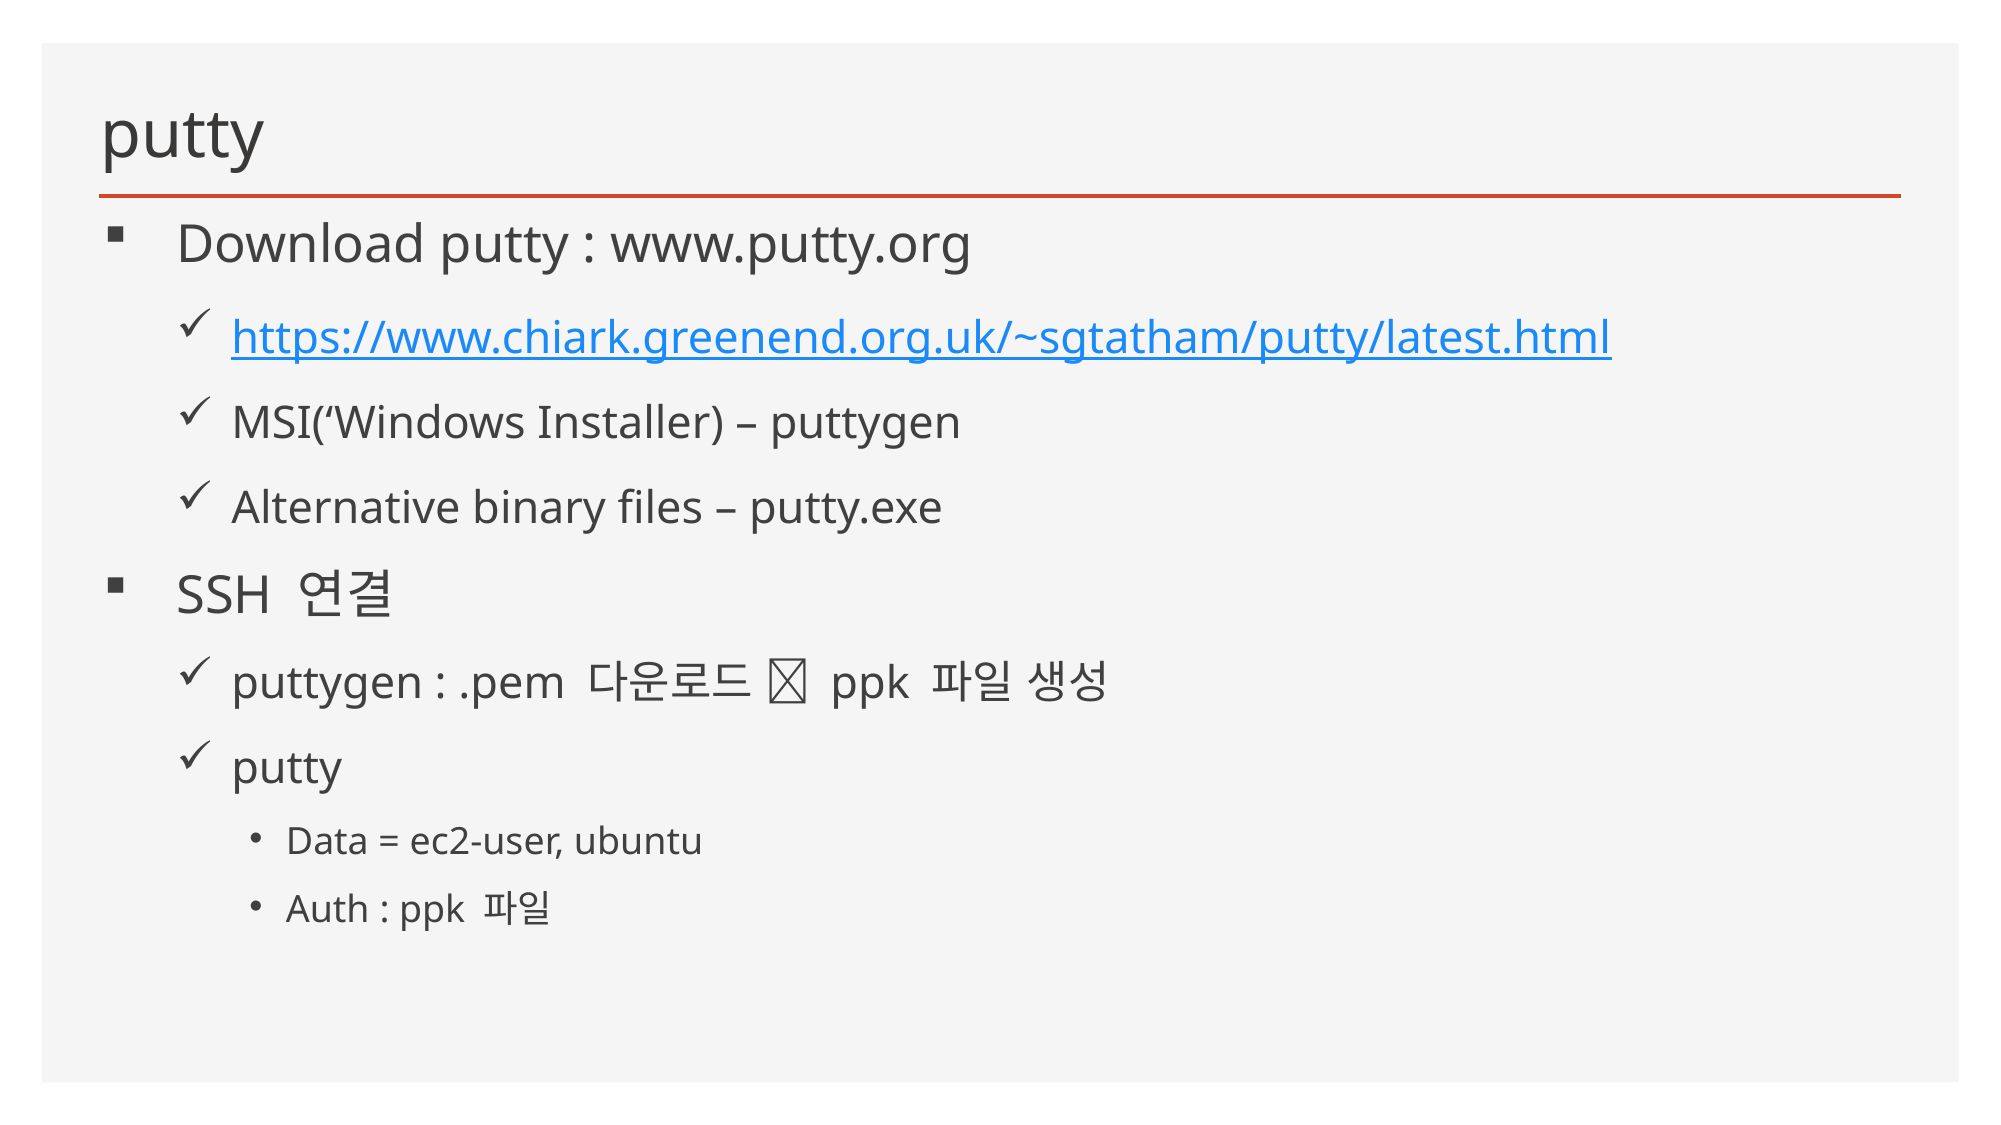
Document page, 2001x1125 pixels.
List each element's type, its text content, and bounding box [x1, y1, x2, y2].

title putty [85, 73, 1214, 179]
list Download putty : www.putty.org https://www.chiark.greenend.org.uk/~sgtatham/putty/latest.html MSI(‘Windows Installer) – puttygen Alternative binary files – putty.exe SSH 연결 puttygen : .pem 다운로드  ppk 파일 생성 putty Data = ec2-user, ubuntu Auth : ppk 파일 [88, 215, 1737, 1102]
